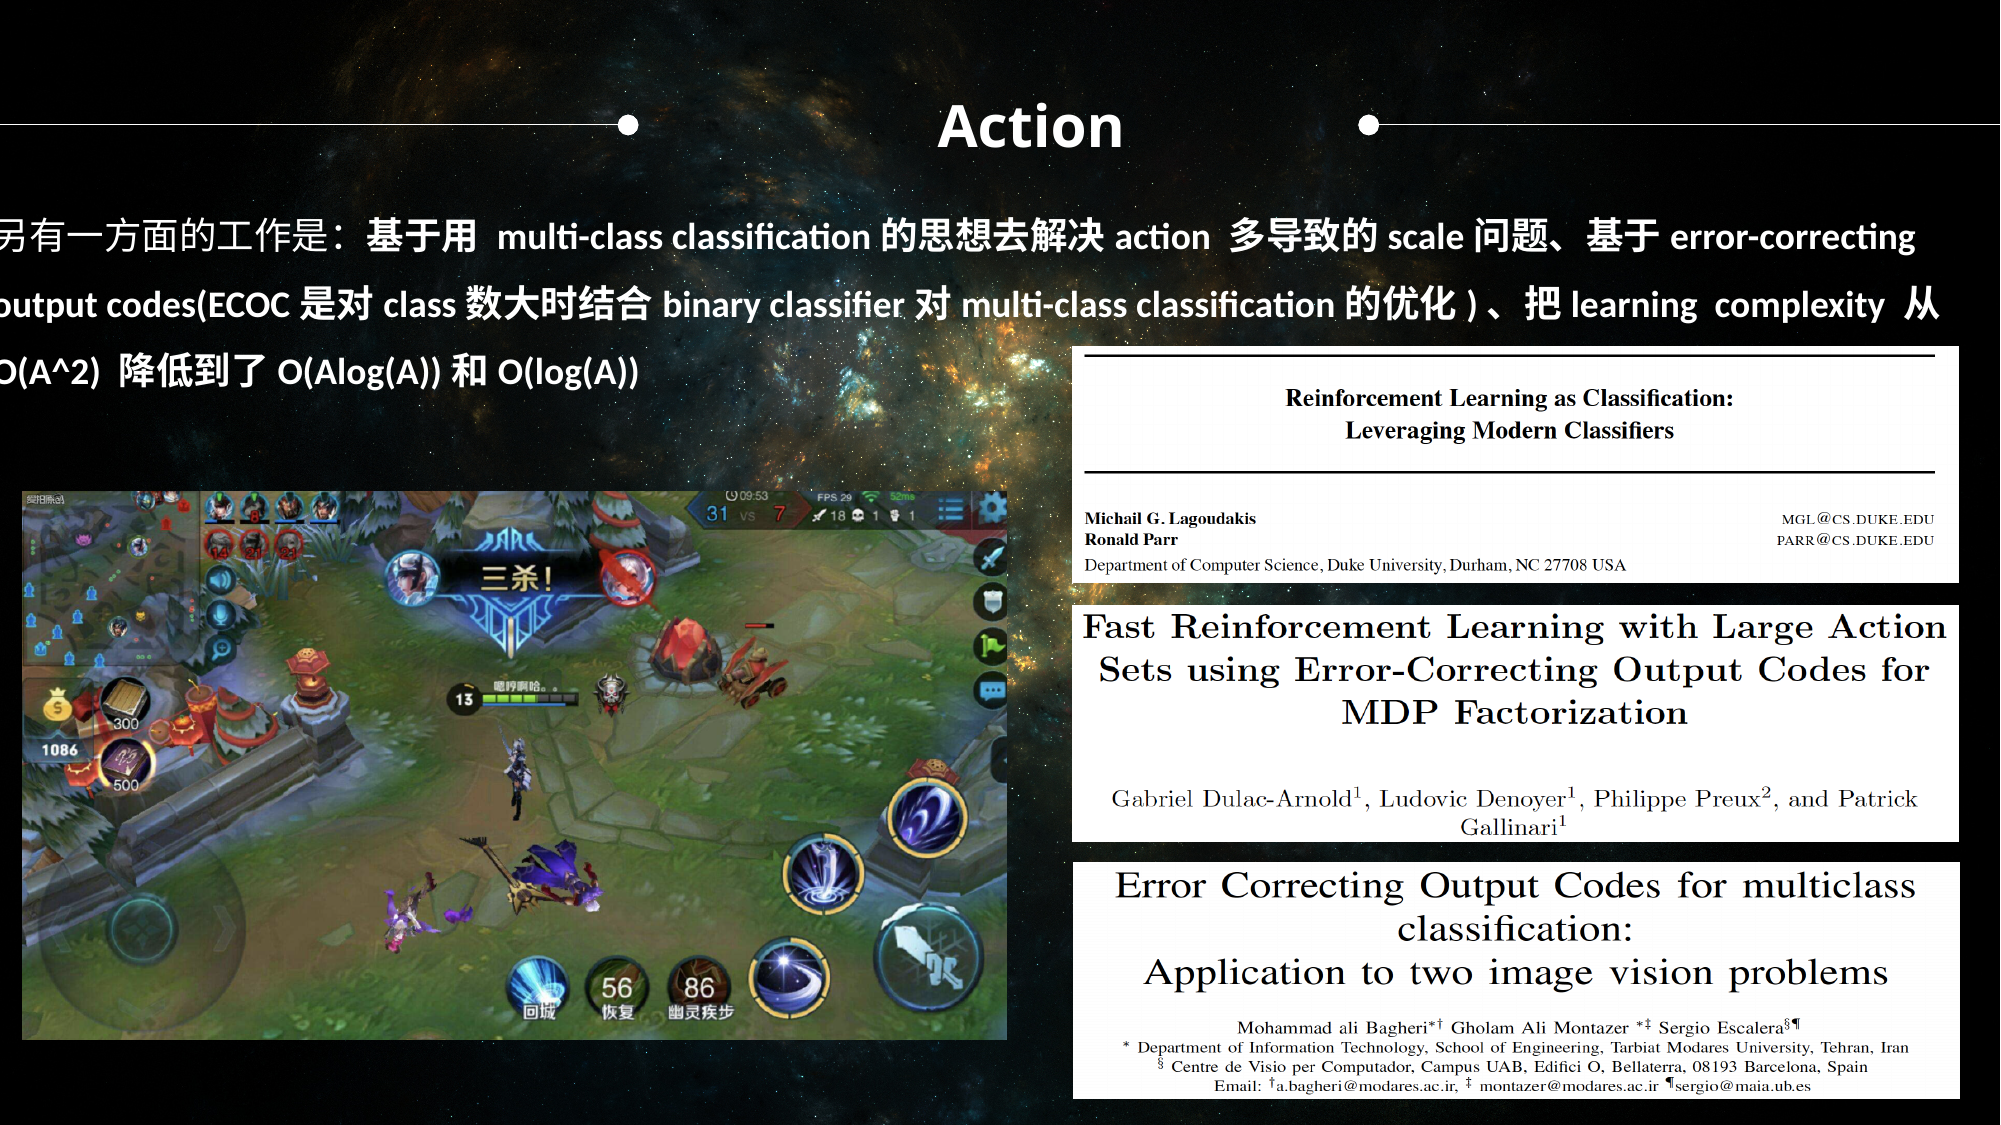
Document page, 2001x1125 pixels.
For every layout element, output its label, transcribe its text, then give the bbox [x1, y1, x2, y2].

picture [0, 0, 2000, 1125]
text_box 另有一方面的工作是：基于用 multi-class classification的思想去解决action 多导致的scale问题、基于error-correcting output codes(ECOC是对class数大时结合binary classifier对multi-class classification的优化)、把learning complexity 从 O(A^2) 降低到了O(Alog(A))和O(log(A)) [0, 182, 1959, 400]
text_box Action [759, 82, 1304, 167]
